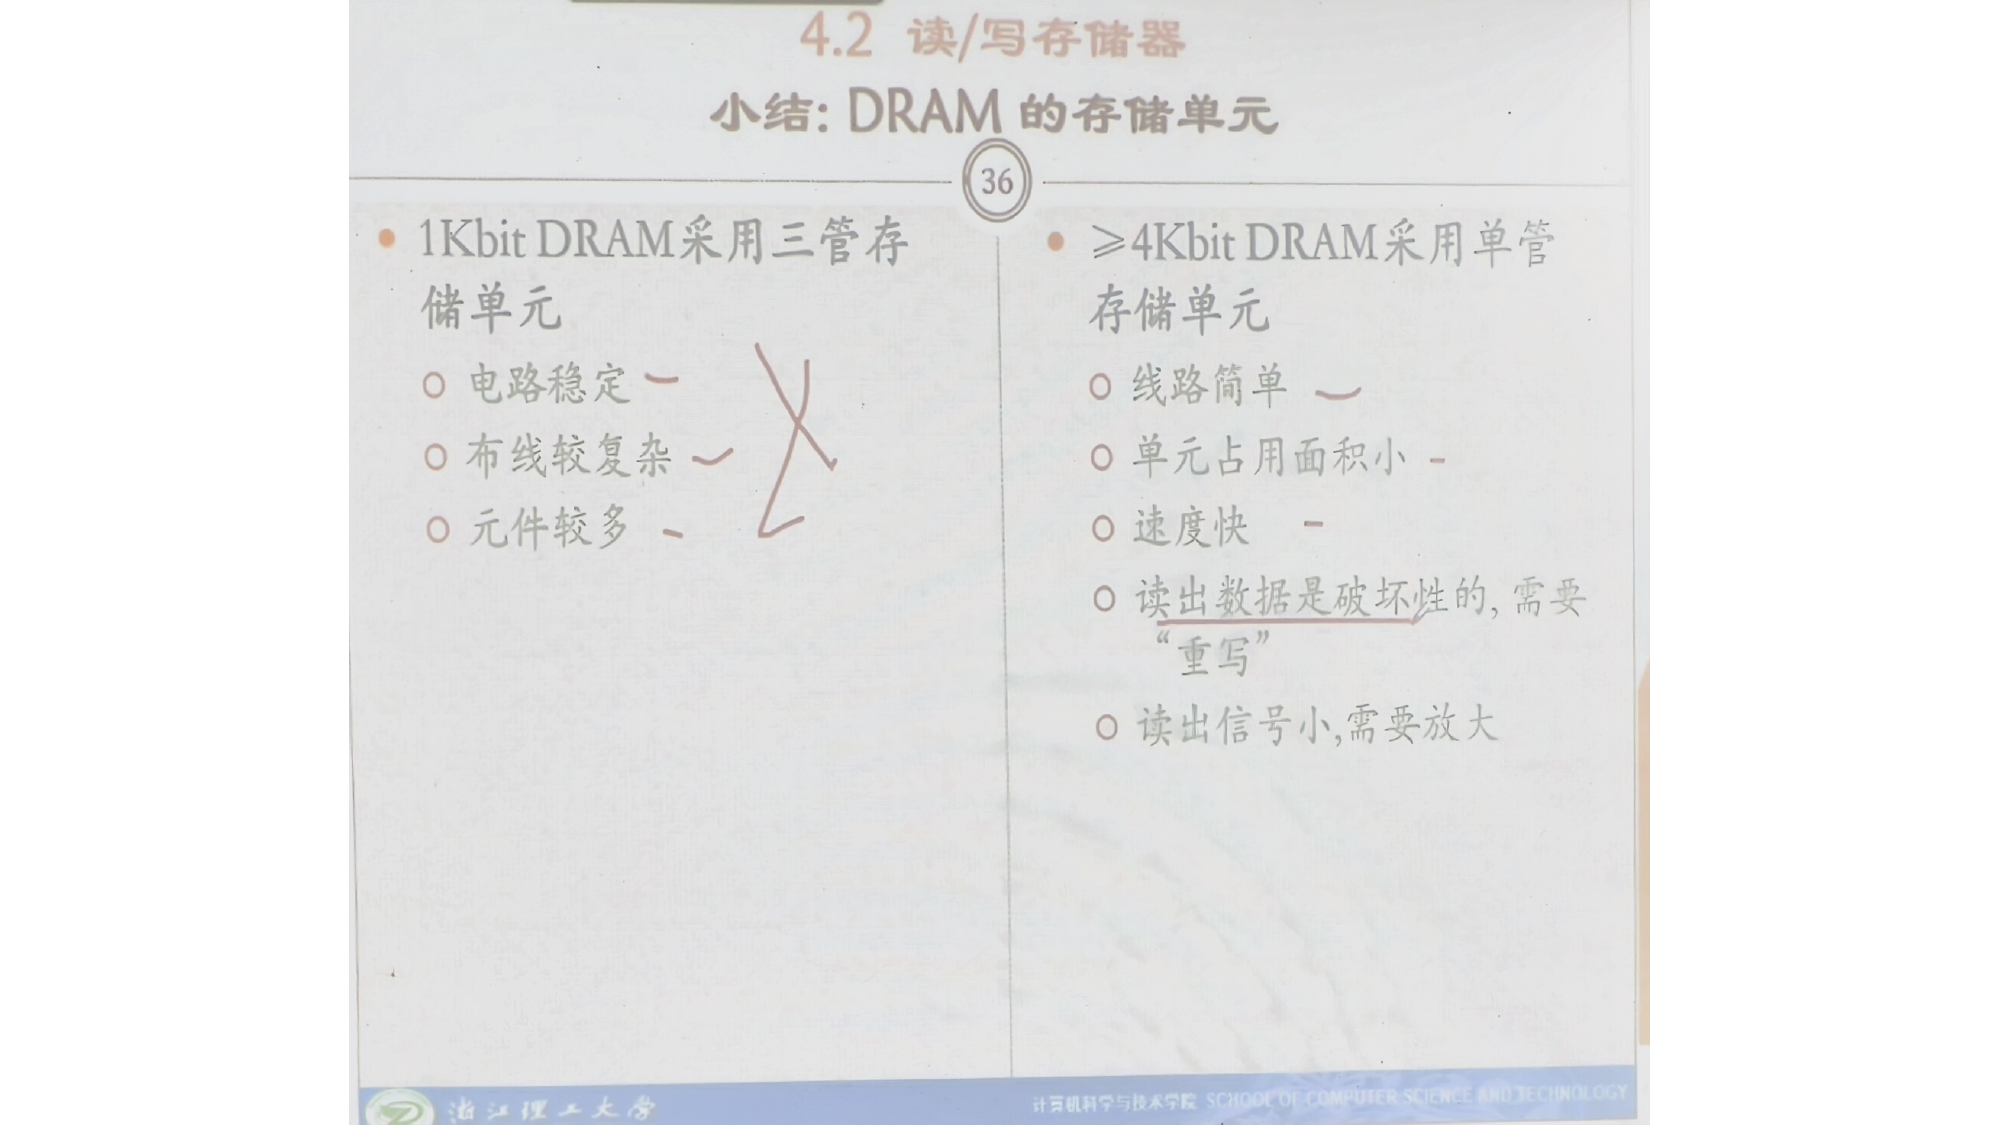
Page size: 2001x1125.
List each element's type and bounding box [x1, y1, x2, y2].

picture [349, 0, 1650, 1125]
